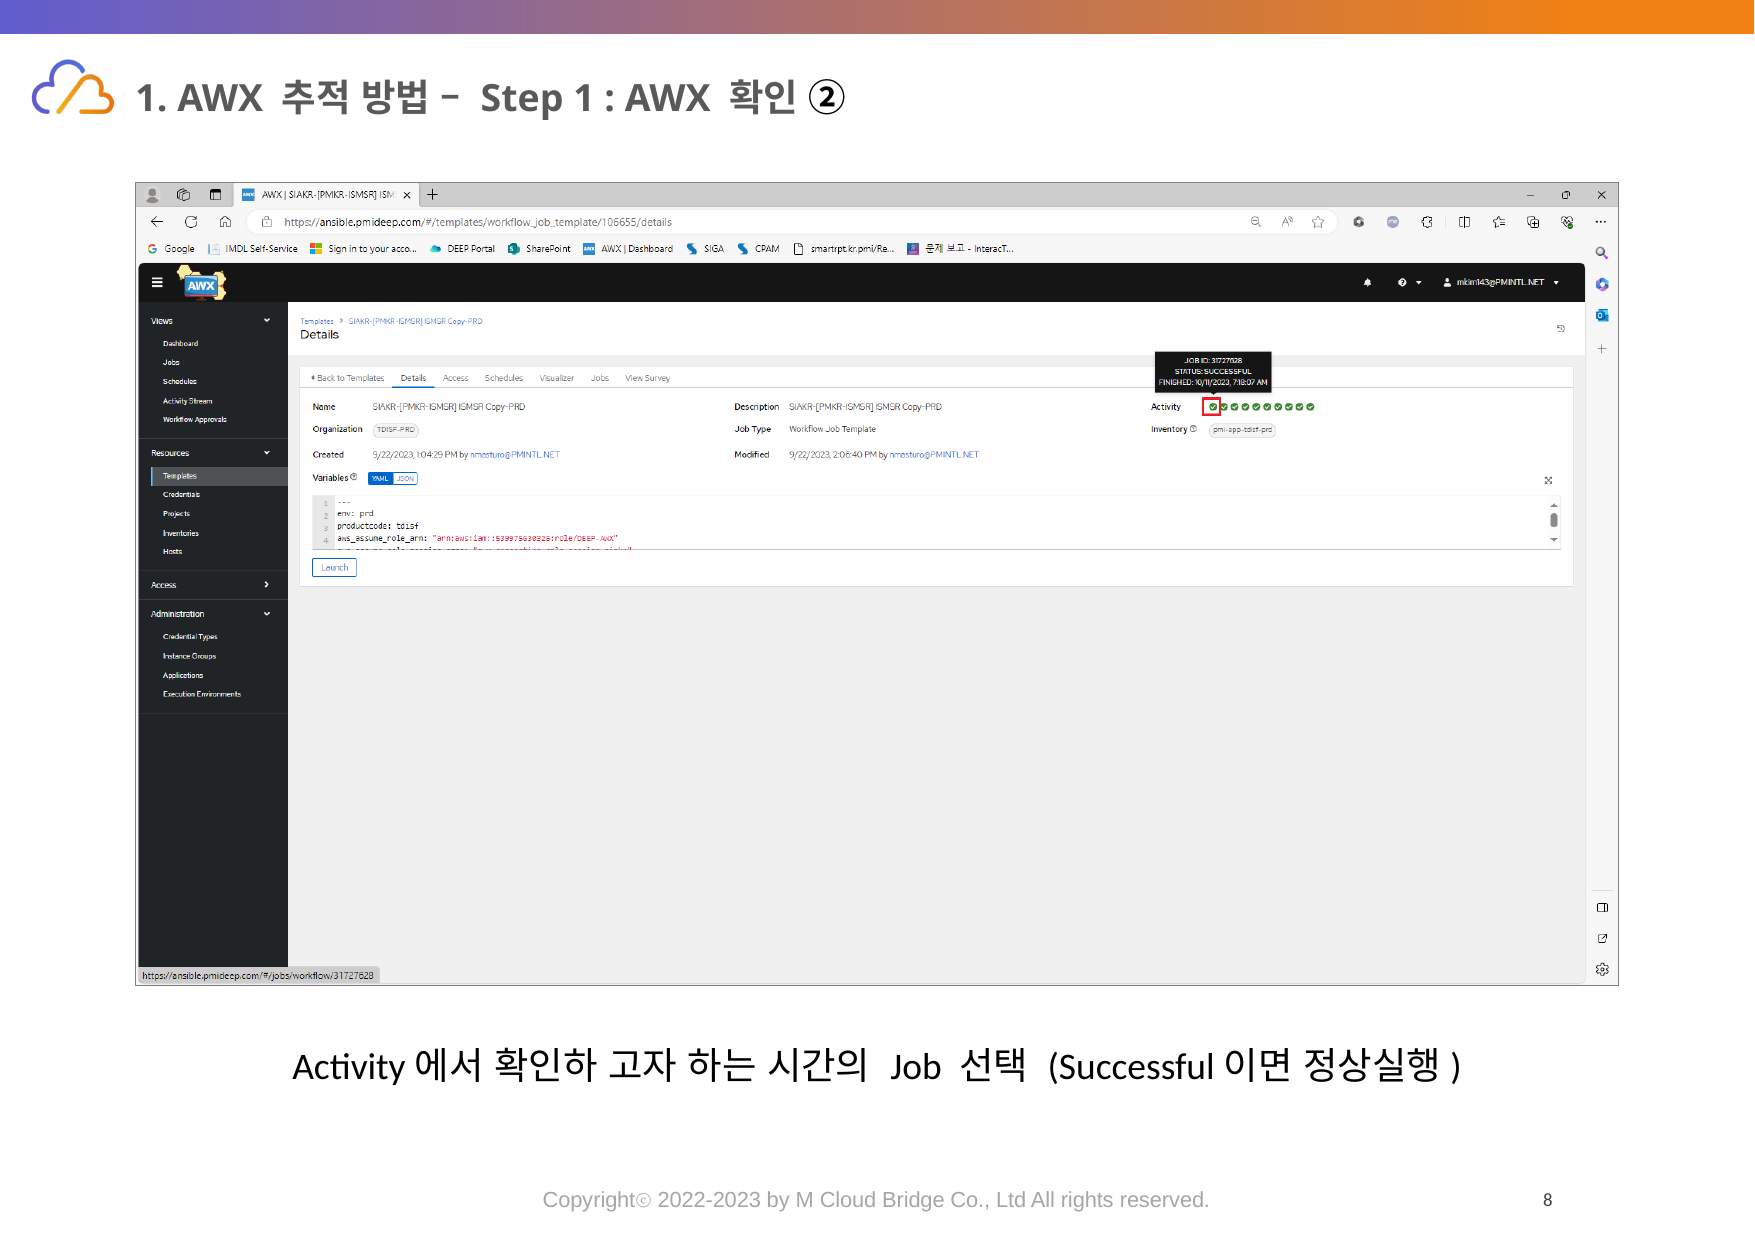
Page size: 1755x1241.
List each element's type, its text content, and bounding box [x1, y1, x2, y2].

title 1. AWX 추적 방법 – Step 1 : AWX 확인 ② [120, 66, 1077, 134]
text_box Activity에서 확인하 고자 하는 시간의 Job 선택 (Successful이면 정상실행) [168, 1034, 1586, 1095]
picture [135, 182, 1619, 986]
picture [26, 48, 125, 117]
